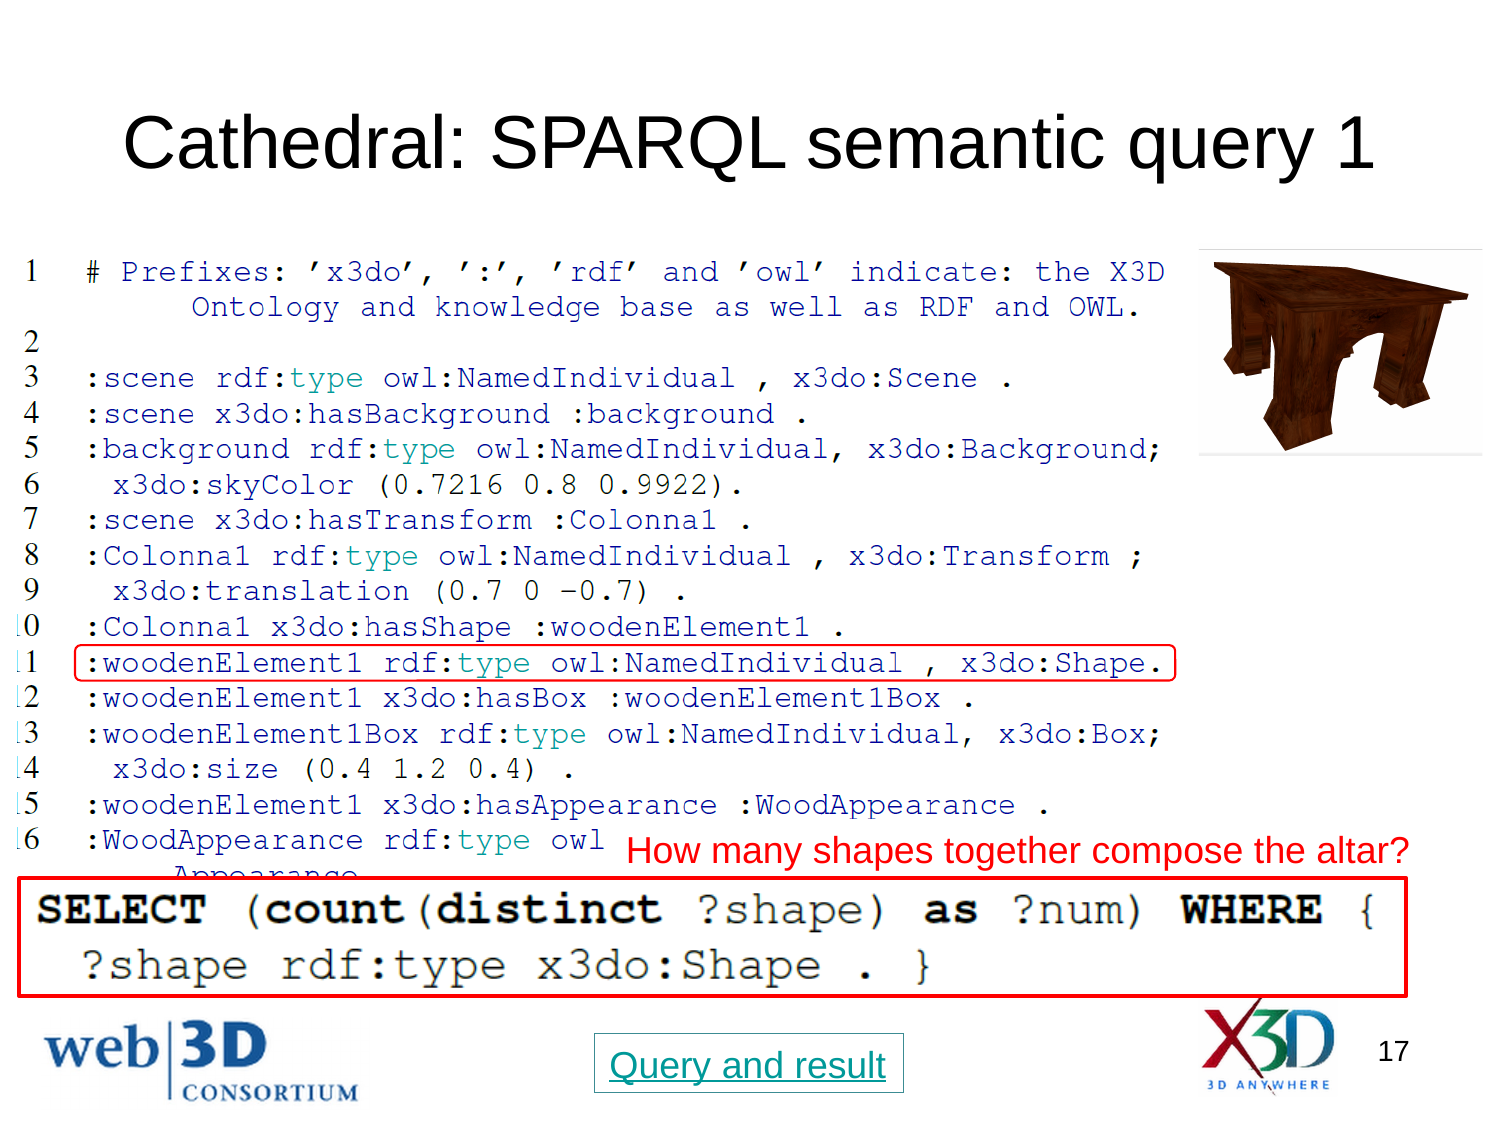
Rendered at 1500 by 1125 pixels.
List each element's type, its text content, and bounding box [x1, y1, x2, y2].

picture [1198, 243, 1483, 456]
title Cathedral: SPARQL semantic query 1 [75, 45, 1425, 233]
slide_number 17 [1074, 1024, 1425, 1103]
picture [41, 1017, 370, 1110]
picture [1198, 998, 1338, 1024]
text_box How many shapes together compose the altar? [1176, 819, 1428, 879]
picture [17, 252, 1405, 1001]
text_box Query and result [594, 1033, 904, 1093]
